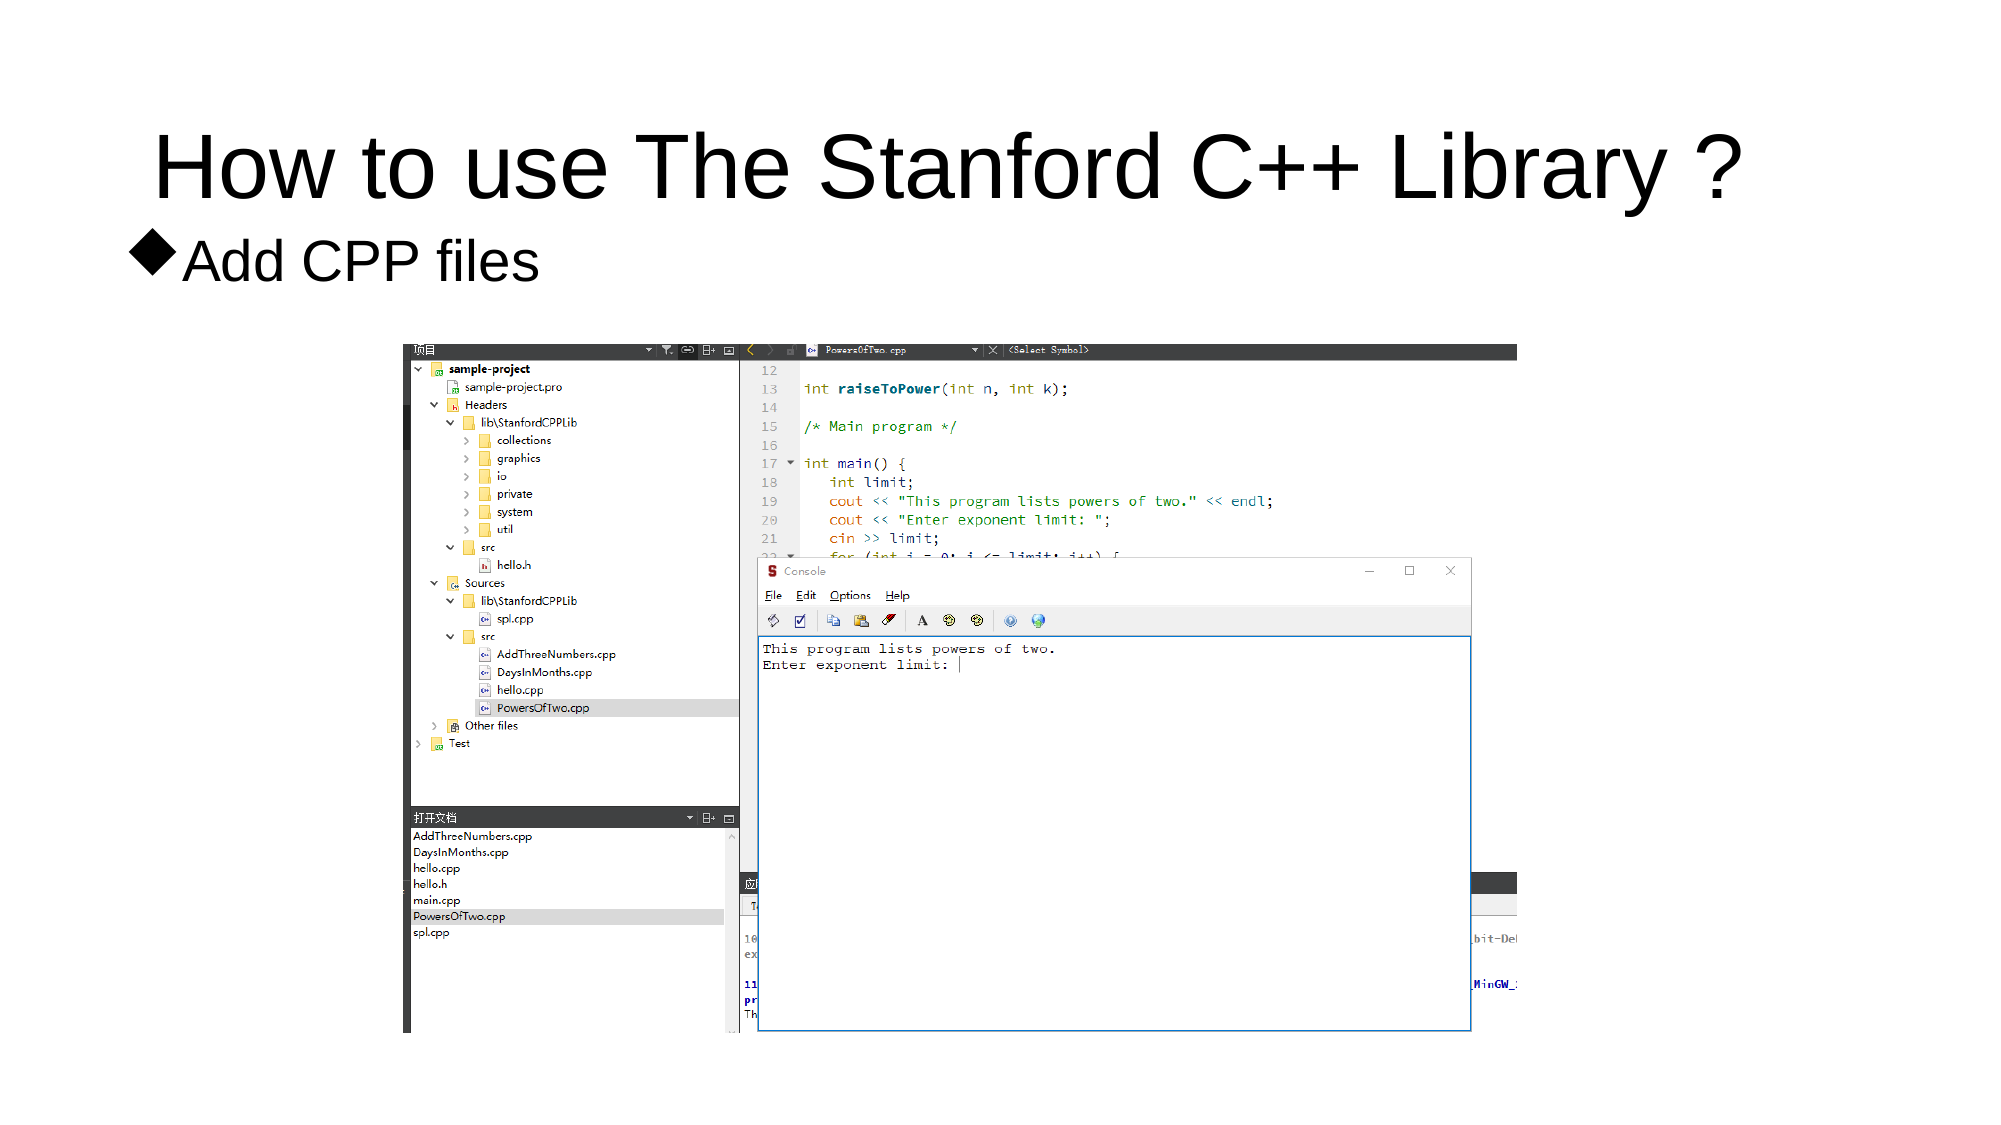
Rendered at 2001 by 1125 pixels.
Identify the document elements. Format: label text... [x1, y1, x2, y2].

picture [403, 344, 1517, 1033]
title How to use The Stanford C++ Library ? [137, 59, 1863, 278]
list Add CPP files [109, 223, 1286, 310]
